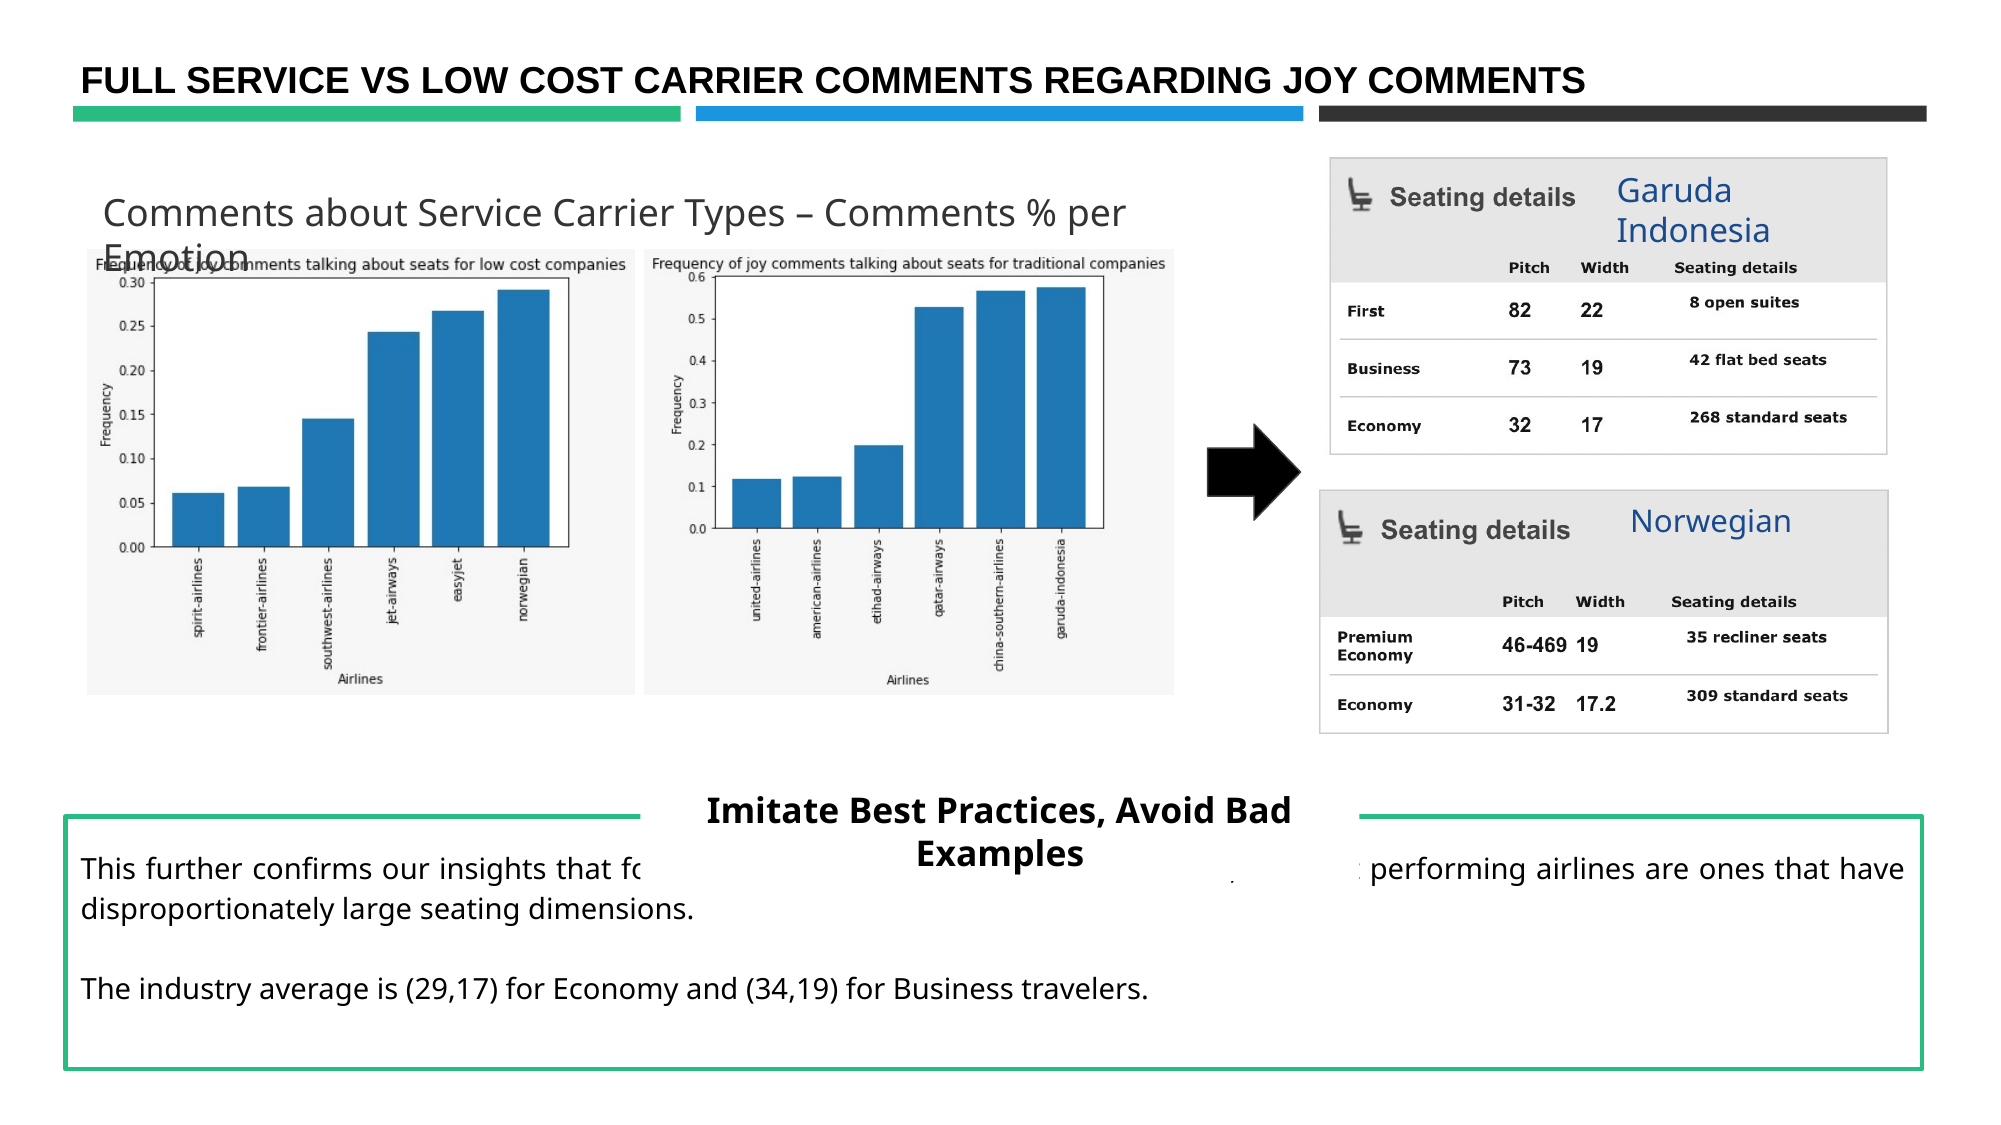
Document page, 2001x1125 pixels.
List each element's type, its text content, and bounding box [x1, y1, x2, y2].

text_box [65, 780, 1923, 1070]
picture [1317, 143, 1904, 745]
picture [87, 249, 636, 695]
text_box [1207, 424, 1301, 521]
text_box FULL SERVICE VS LOW COST CARRIER COMMENTS REGARDING JOY COMMENTS [65, 41, 1922, 109]
text_box Comments about Service Carrier Types – Comments % per Emotion [87, 181, 1208, 287]
picture [644, 249, 1174, 695]
